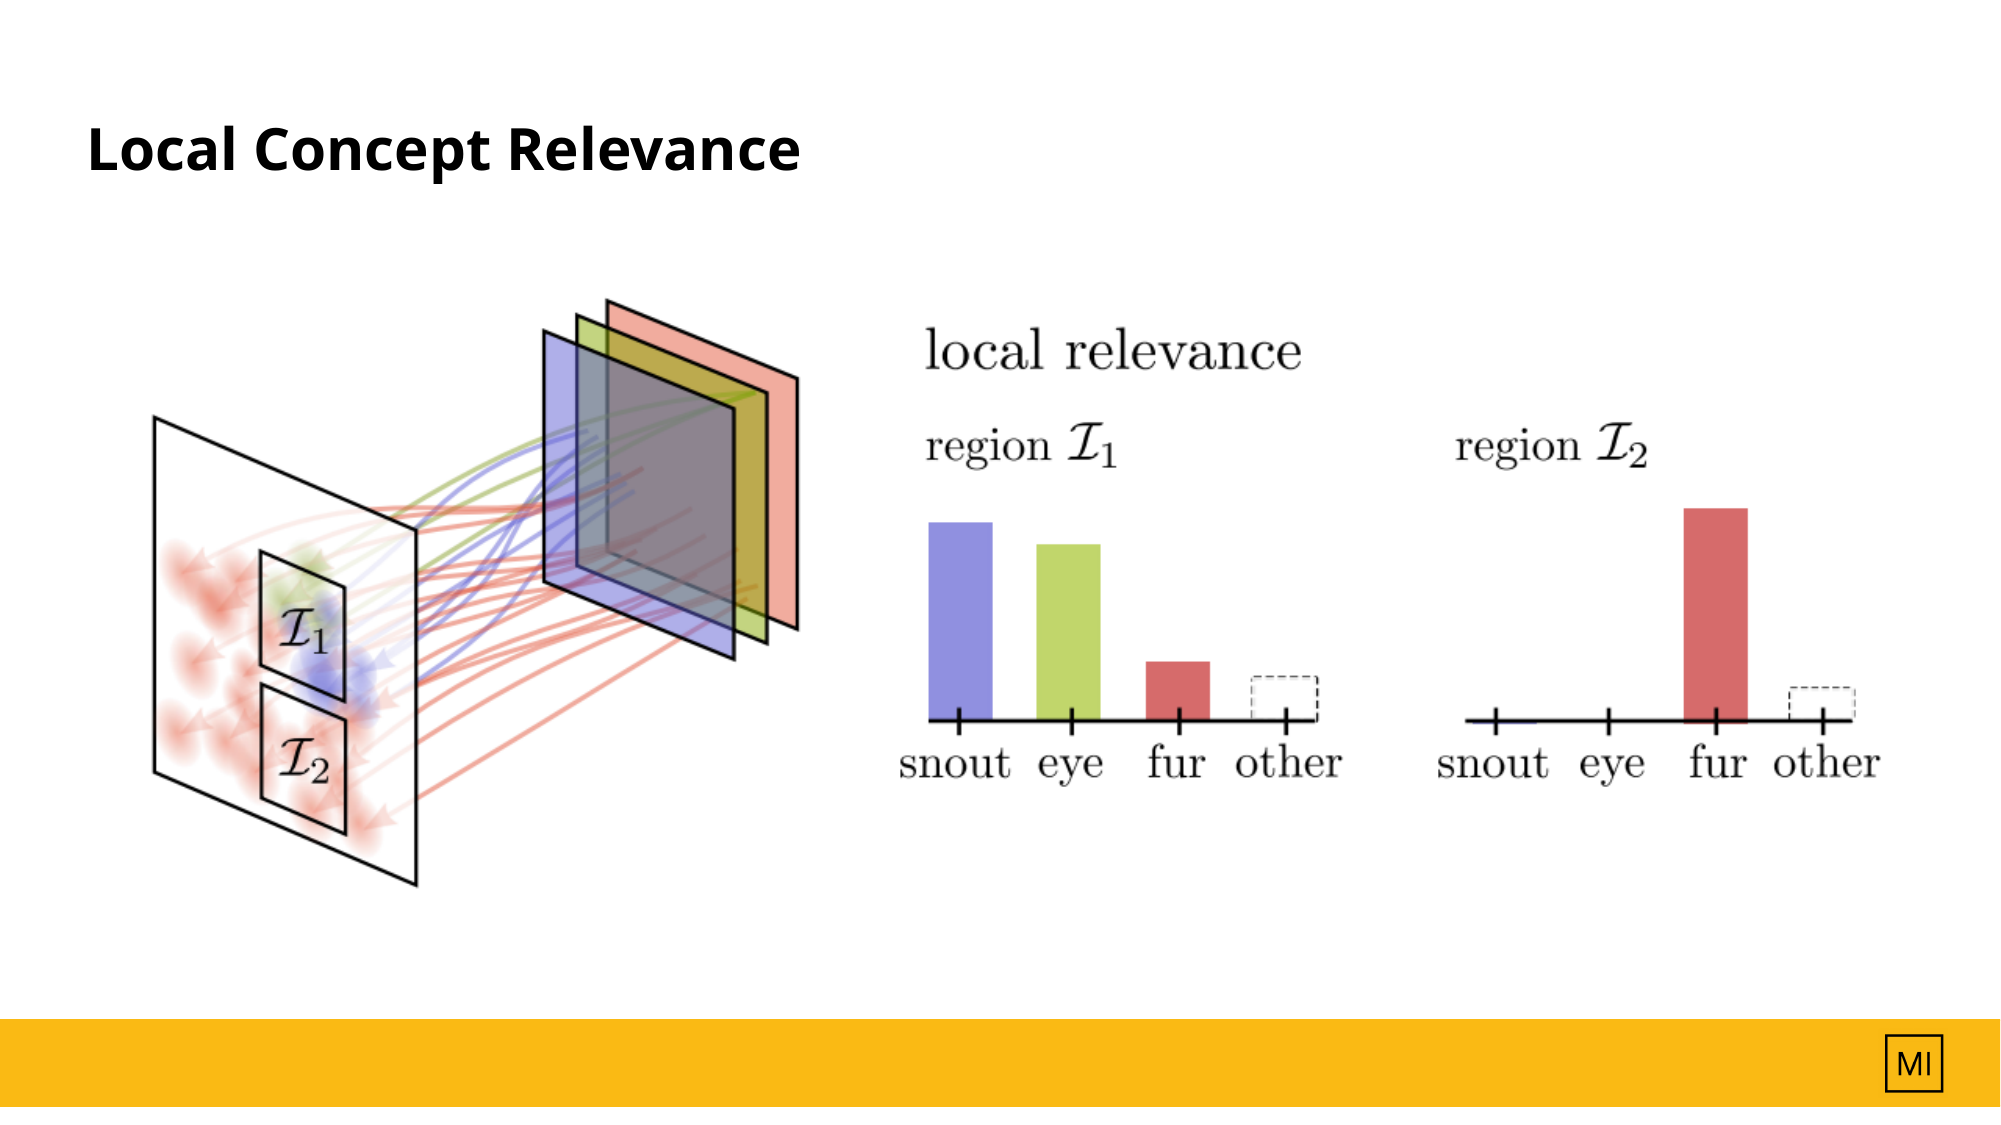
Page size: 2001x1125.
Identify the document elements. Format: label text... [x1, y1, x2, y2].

title Local Concept Relevance [71, 97, 1932, 223]
picture [1870, 1023, 1956, 1108]
picture [83, 216, 1917, 909]
